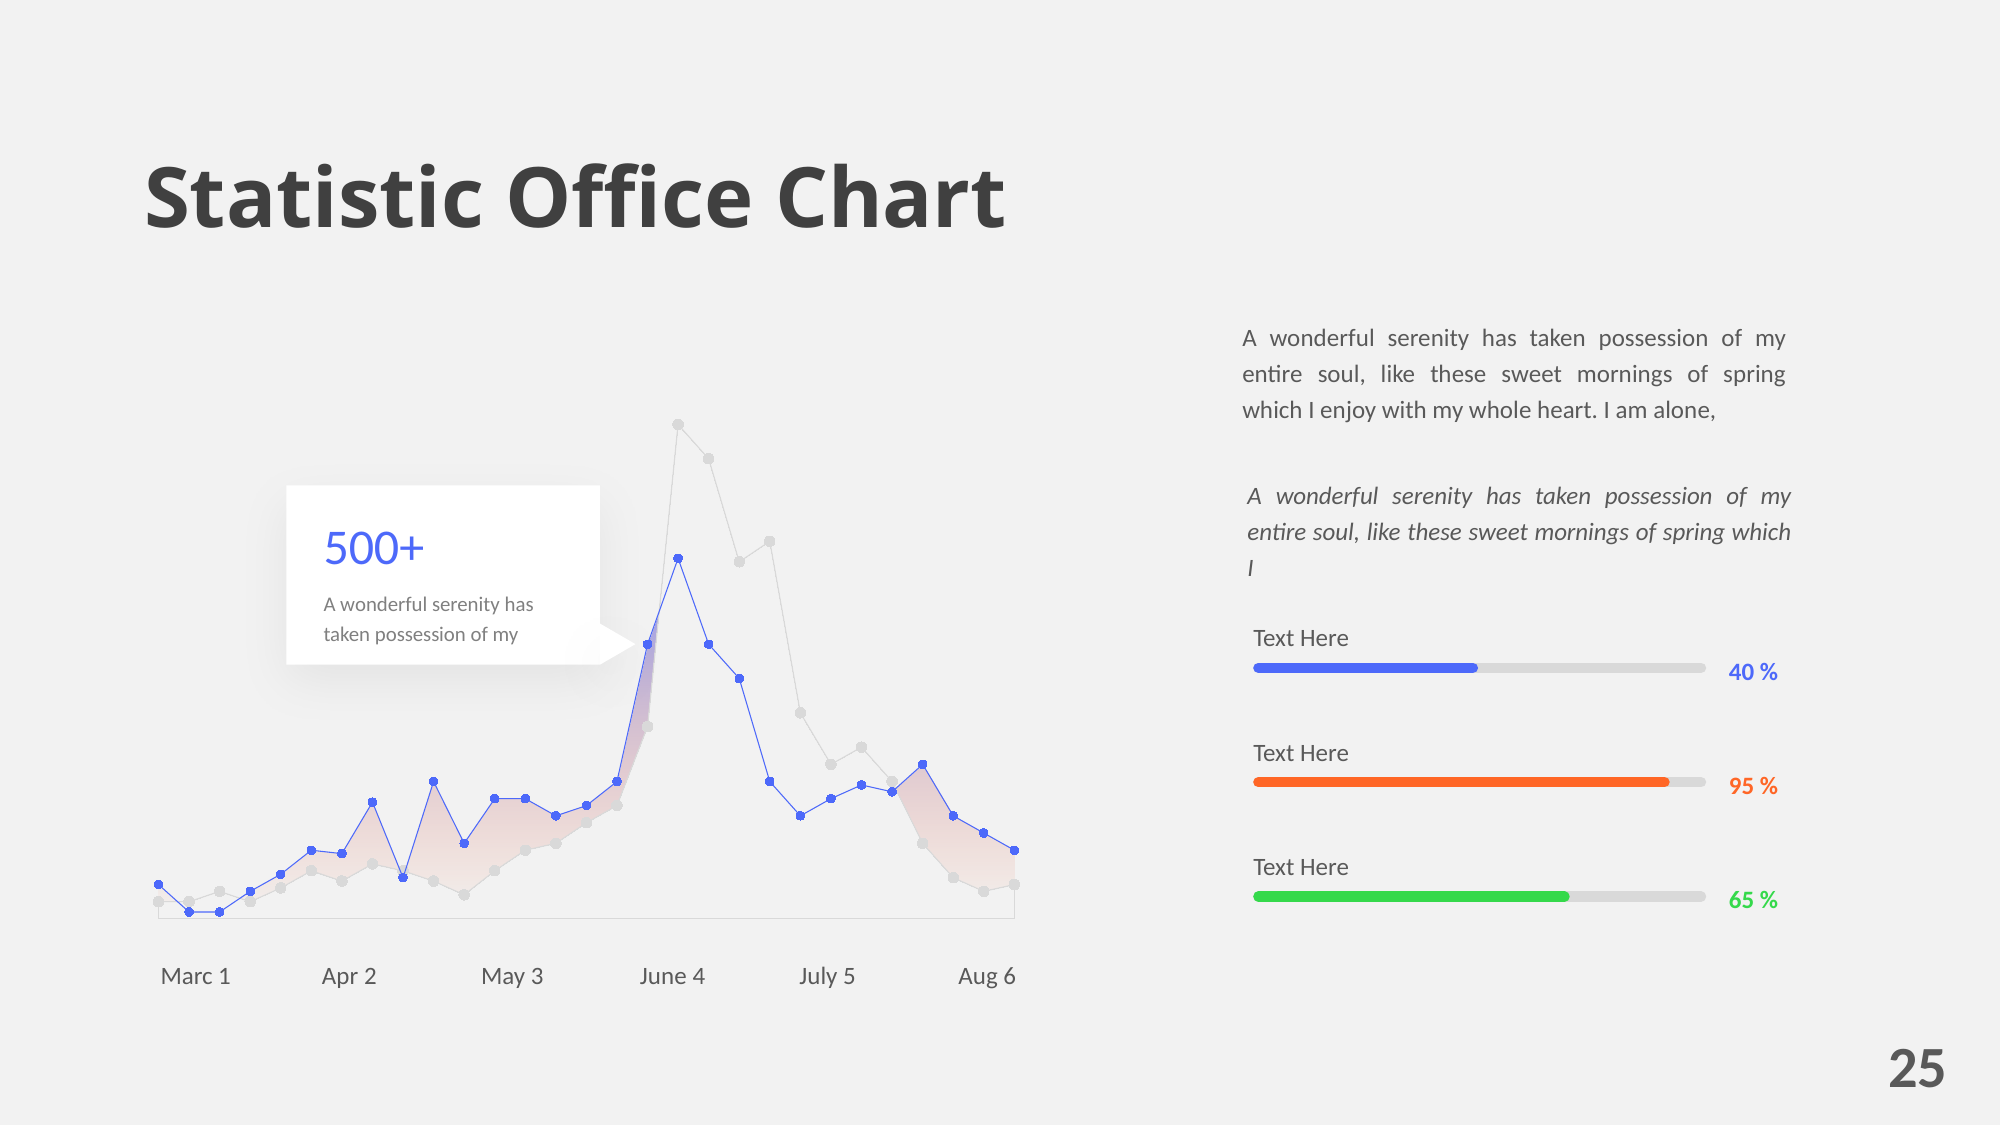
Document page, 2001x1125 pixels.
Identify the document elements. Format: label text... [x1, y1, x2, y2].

text_box A wonderful serenity has taken possession of my entire soul, like these sweet mornings of spring which I [1232, 465, 1807, 589]
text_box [286, 485, 636, 665]
text_box A wonderful serenity has taken possession of my entire soul, like these sweet mornings of spring which I enjoy with my whole heart. I am alone, [1227, 308, 1802, 431]
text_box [1238, 839, 1802, 921]
chart [140, 358, 1033, 931]
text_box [1238, 724, 1802, 807]
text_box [145, 952, 1032, 998]
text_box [1238, 610, 1802, 693]
text_box Statistic Office Chart [129, 148, 1141, 253]
